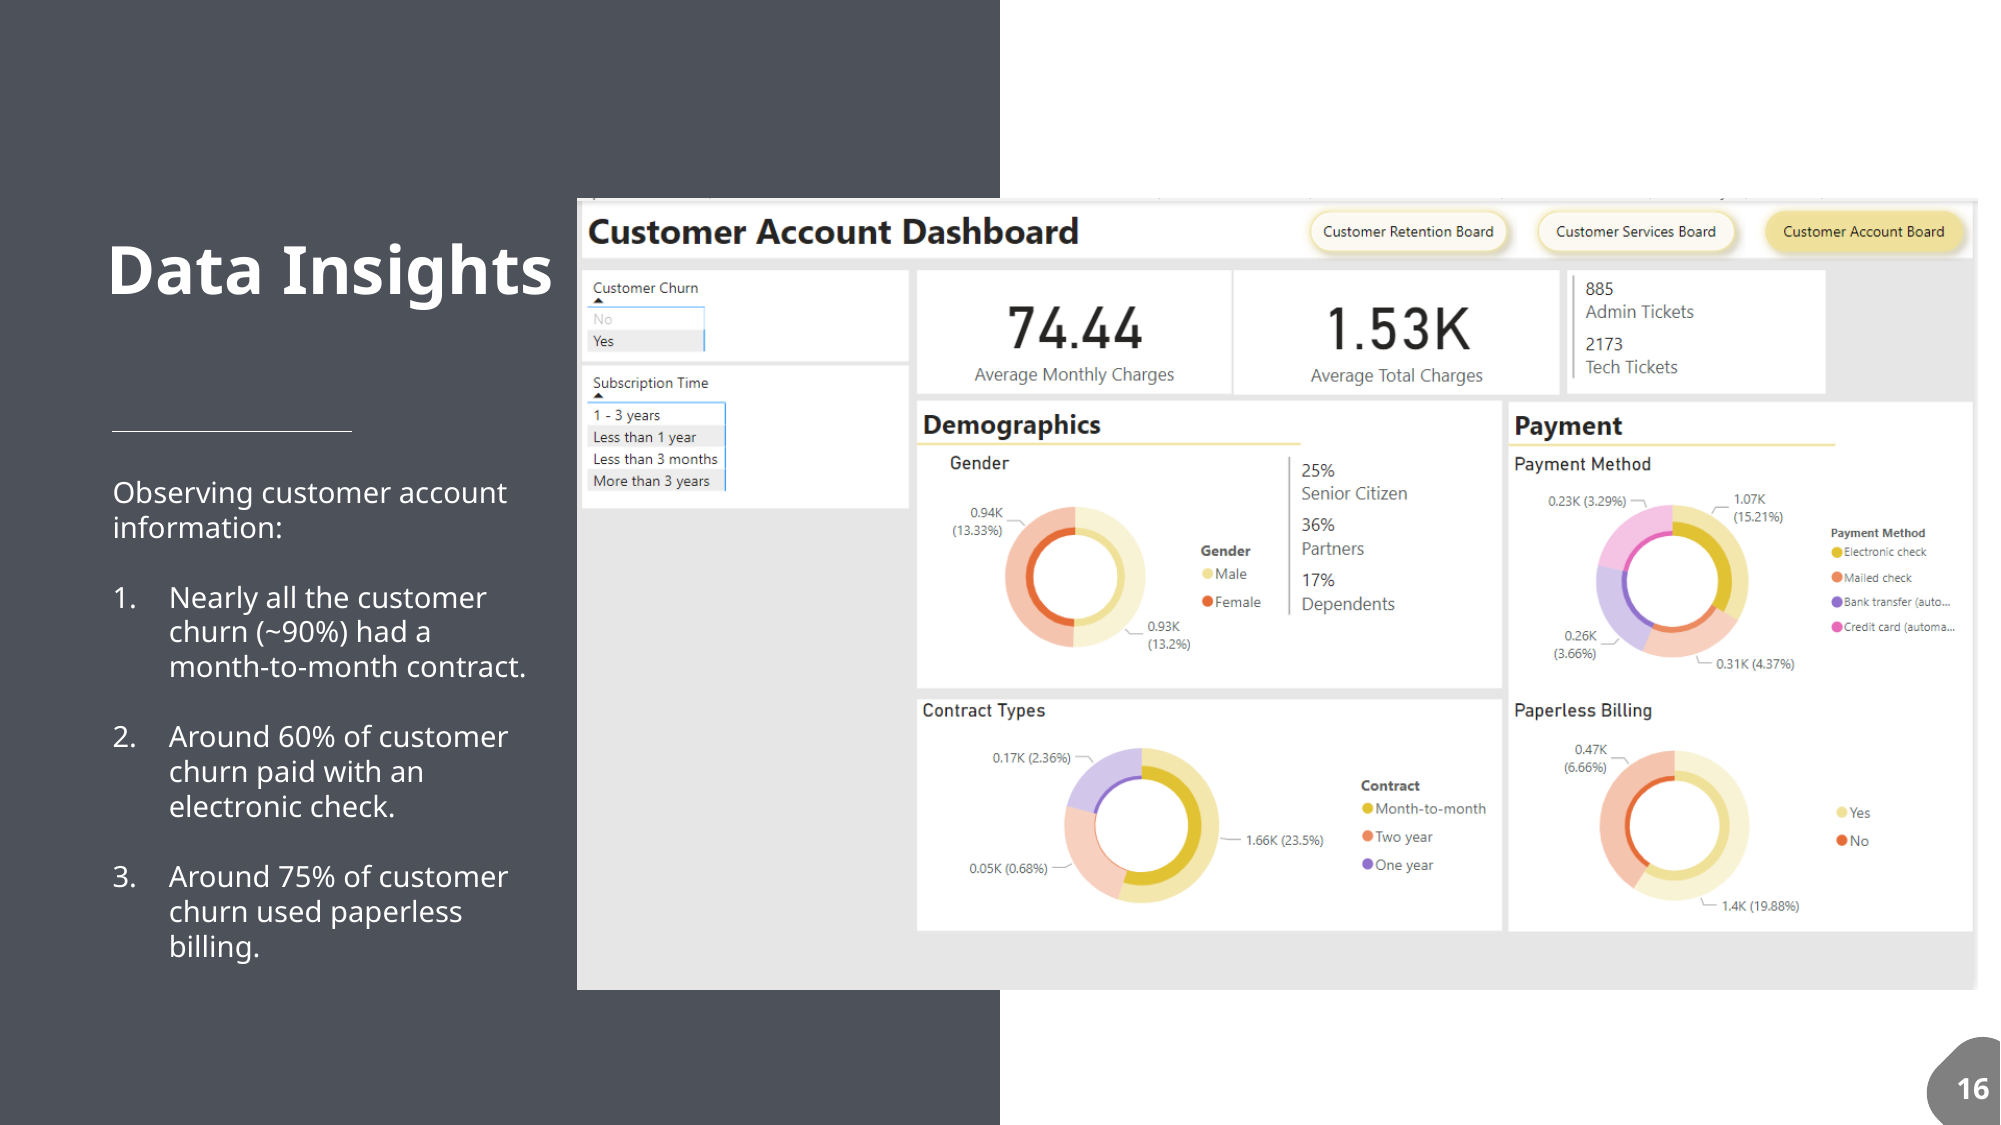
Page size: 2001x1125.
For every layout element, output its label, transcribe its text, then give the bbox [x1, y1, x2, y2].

text_box 16 [1941, 1063, 2000, 1113]
text_box Data Insights [106, 227, 577, 308]
text_box [1925, 1035, 2000, 1125]
picture [577, 198, 1978, 990]
text_box [0, 0, 1001, 1125]
text_box Observing customer account information: Nearly all the customer churn (~90%) had a month-to-month contract. Around 60% of customer churn paid with an electronic check. Around 75% of customer churn used paperless billing. [112, 473, 532, 964]
